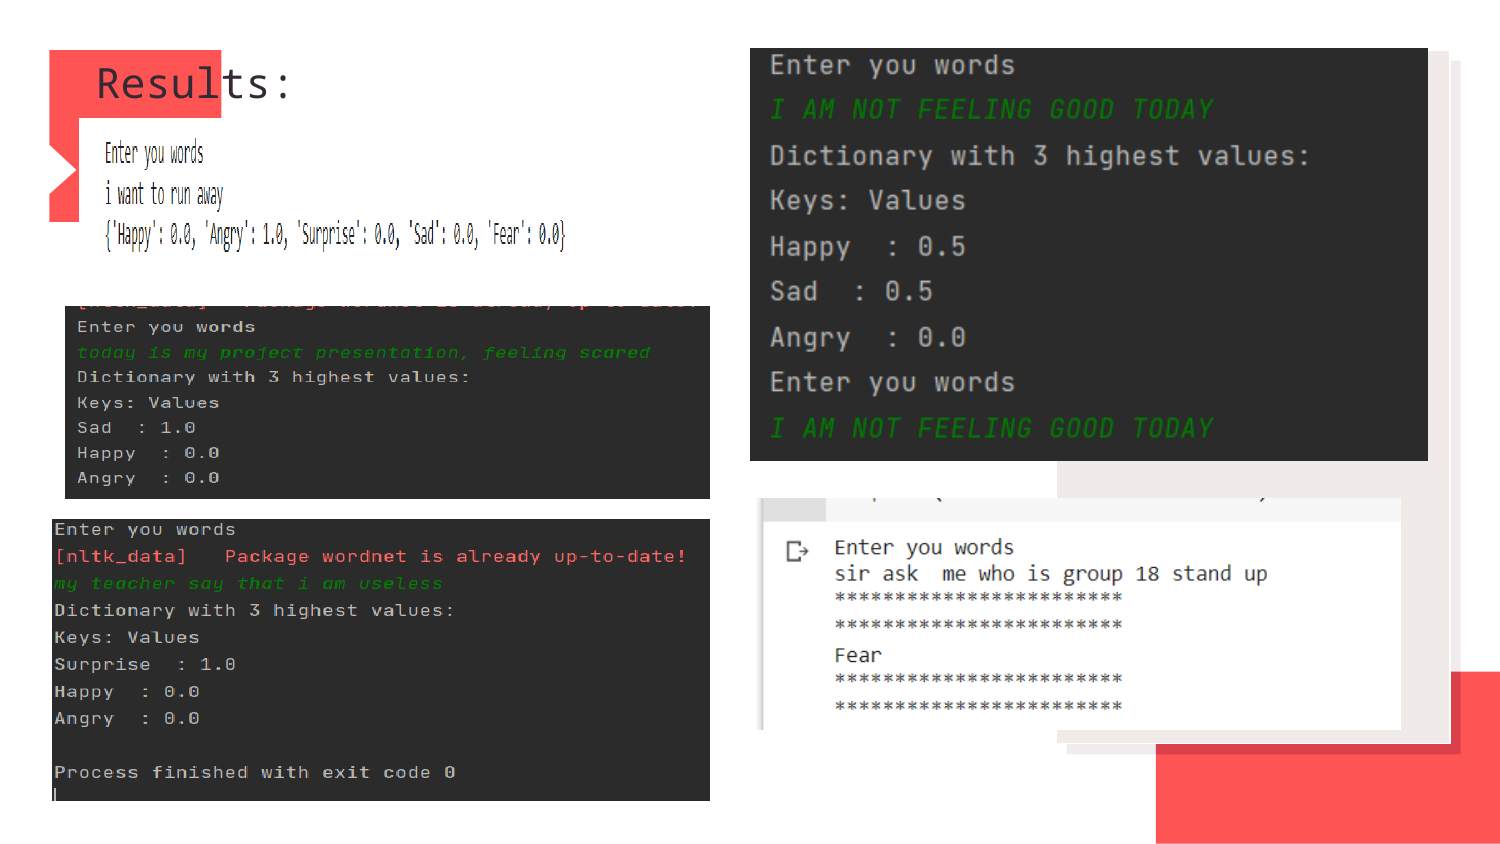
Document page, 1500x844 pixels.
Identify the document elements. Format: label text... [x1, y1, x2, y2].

picture [64, 306, 710, 499]
picture [52, 519, 710, 801]
list Results: [79, 48, 1435, 817]
picture [749, 48, 1429, 461]
picture [756, 497, 1401, 730]
picture [78, 118, 624, 271]
